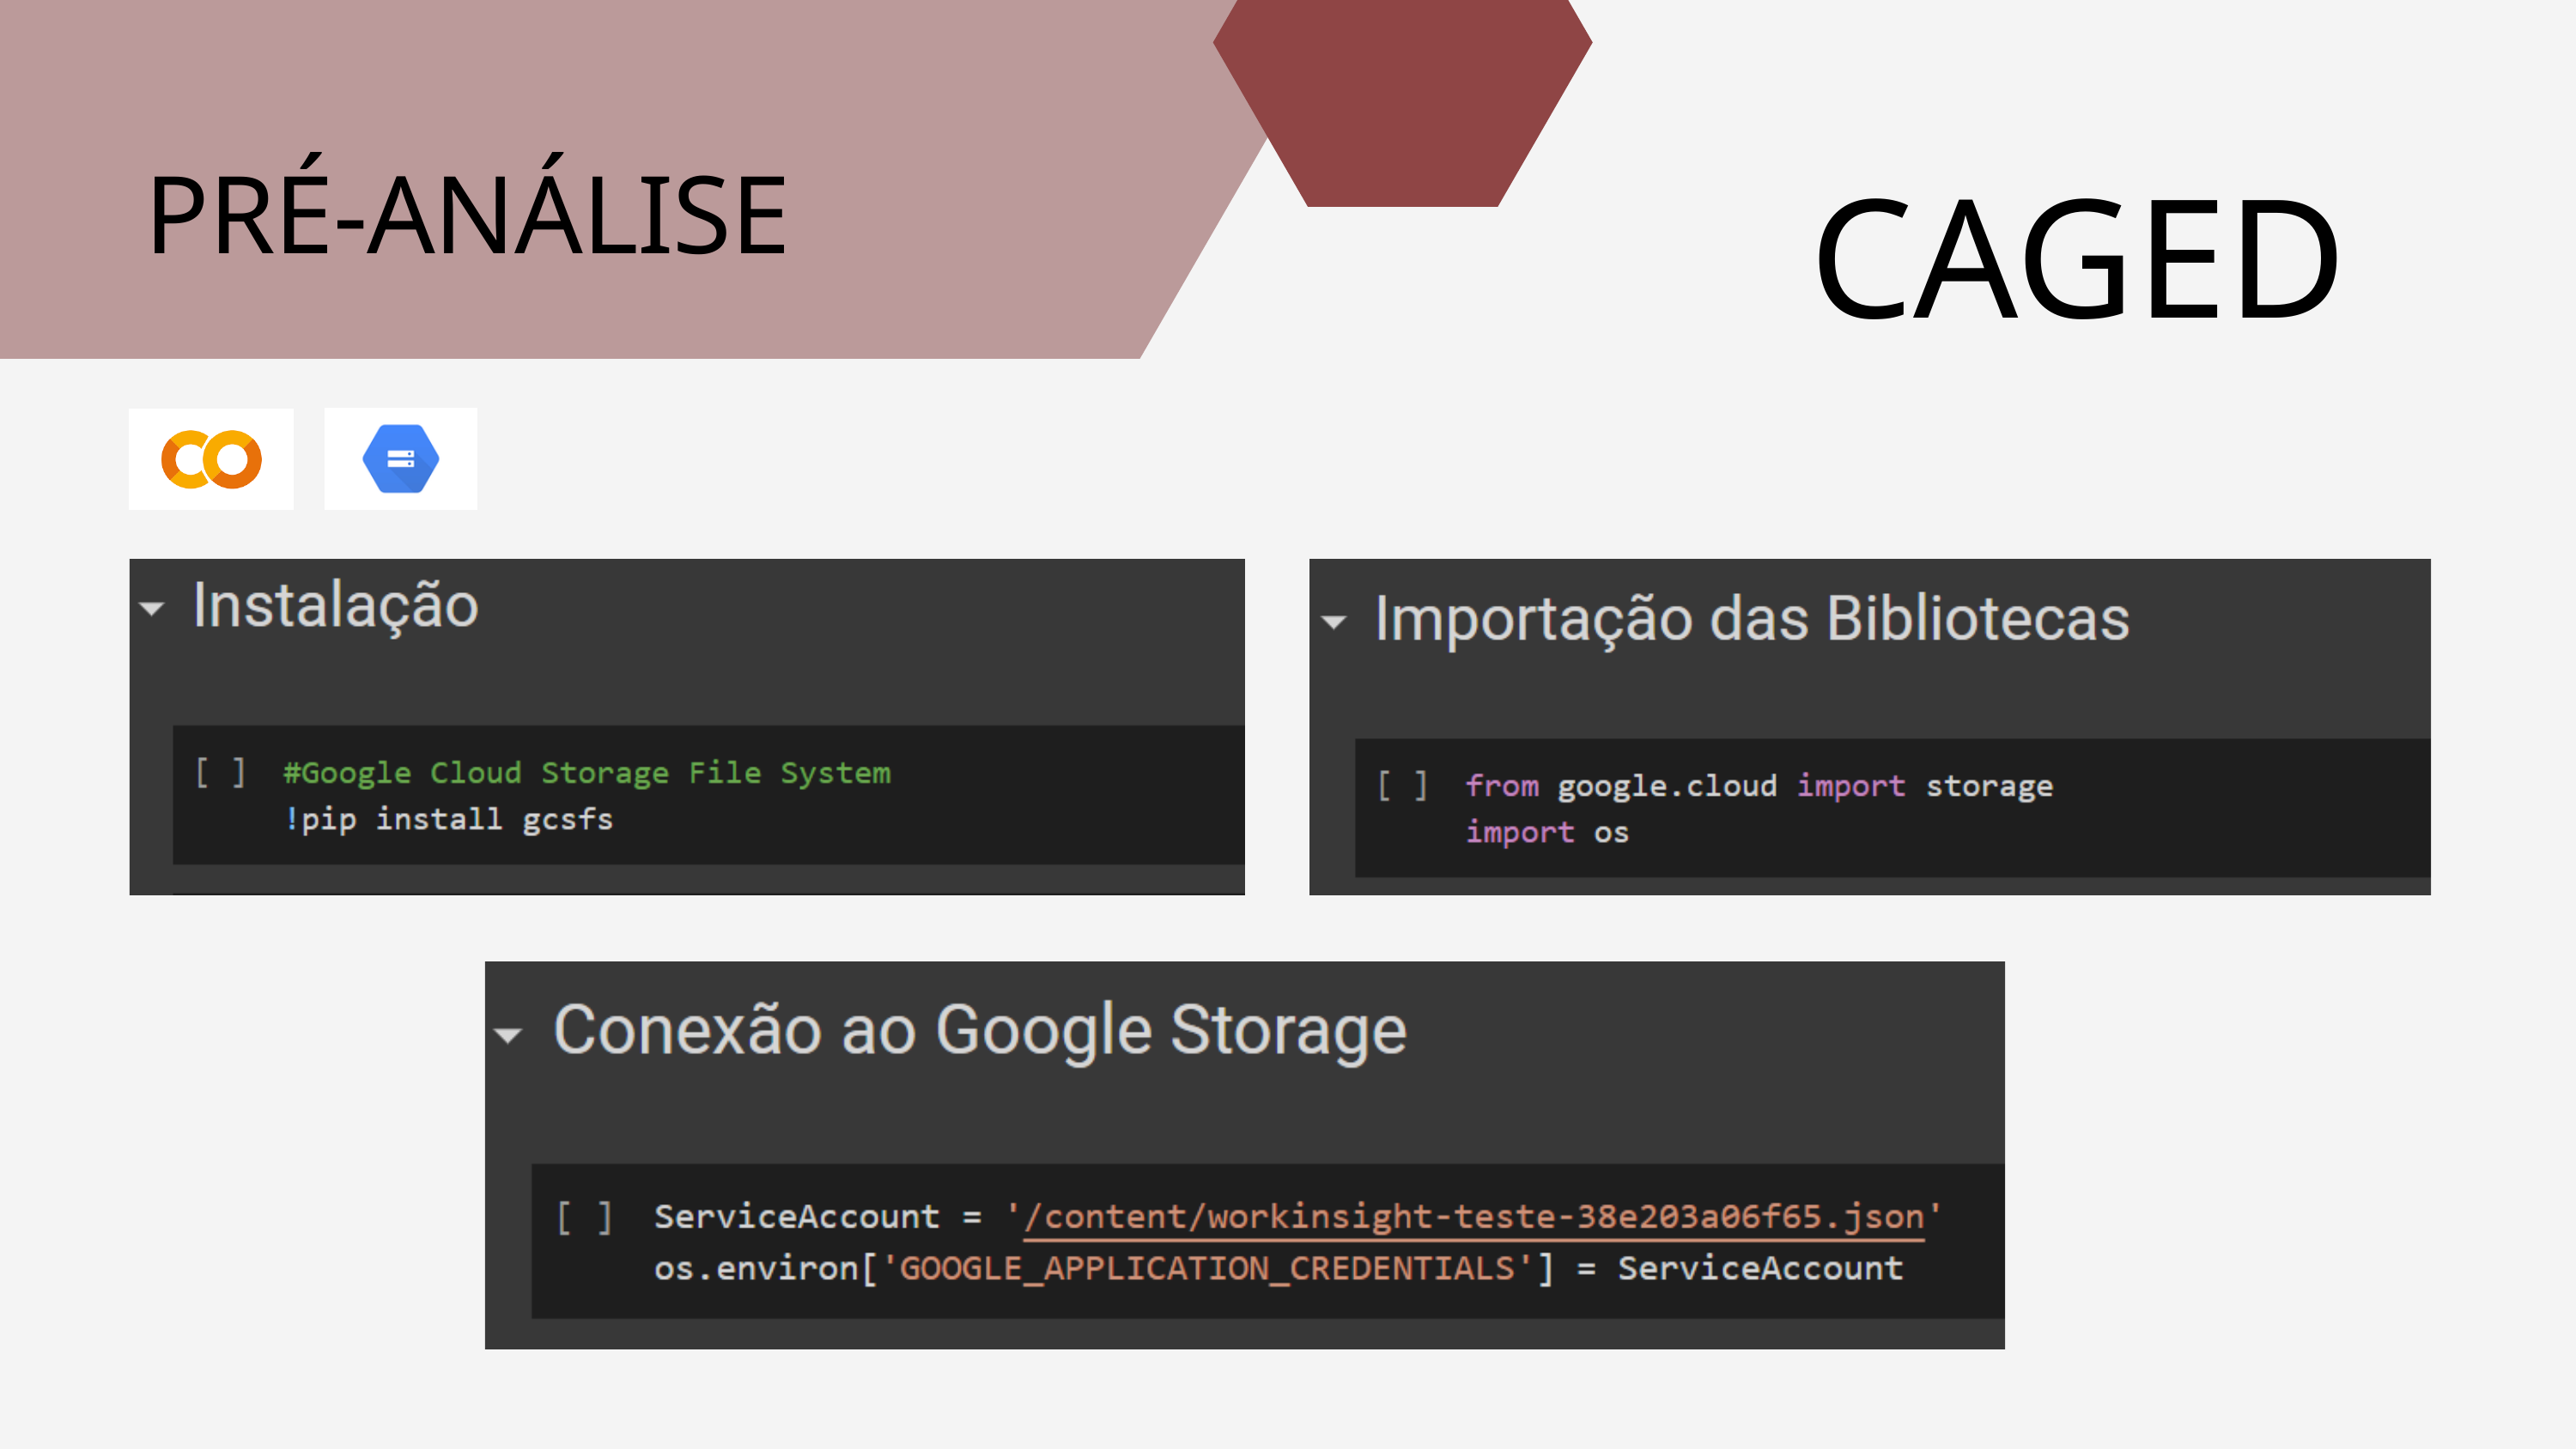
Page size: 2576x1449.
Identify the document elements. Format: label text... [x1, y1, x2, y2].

picture [1309, 558, 2432, 895]
picture [129, 558, 1246, 895]
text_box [0, 0, 1394, 360]
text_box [1212, 0, 1594, 208]
picture [129, 408, 294, 510]
text_box CAGED [1802, 120, 2354, 351]
picture [484, 961, 2006, 1349]
picture [325, 408, 478, 510]
